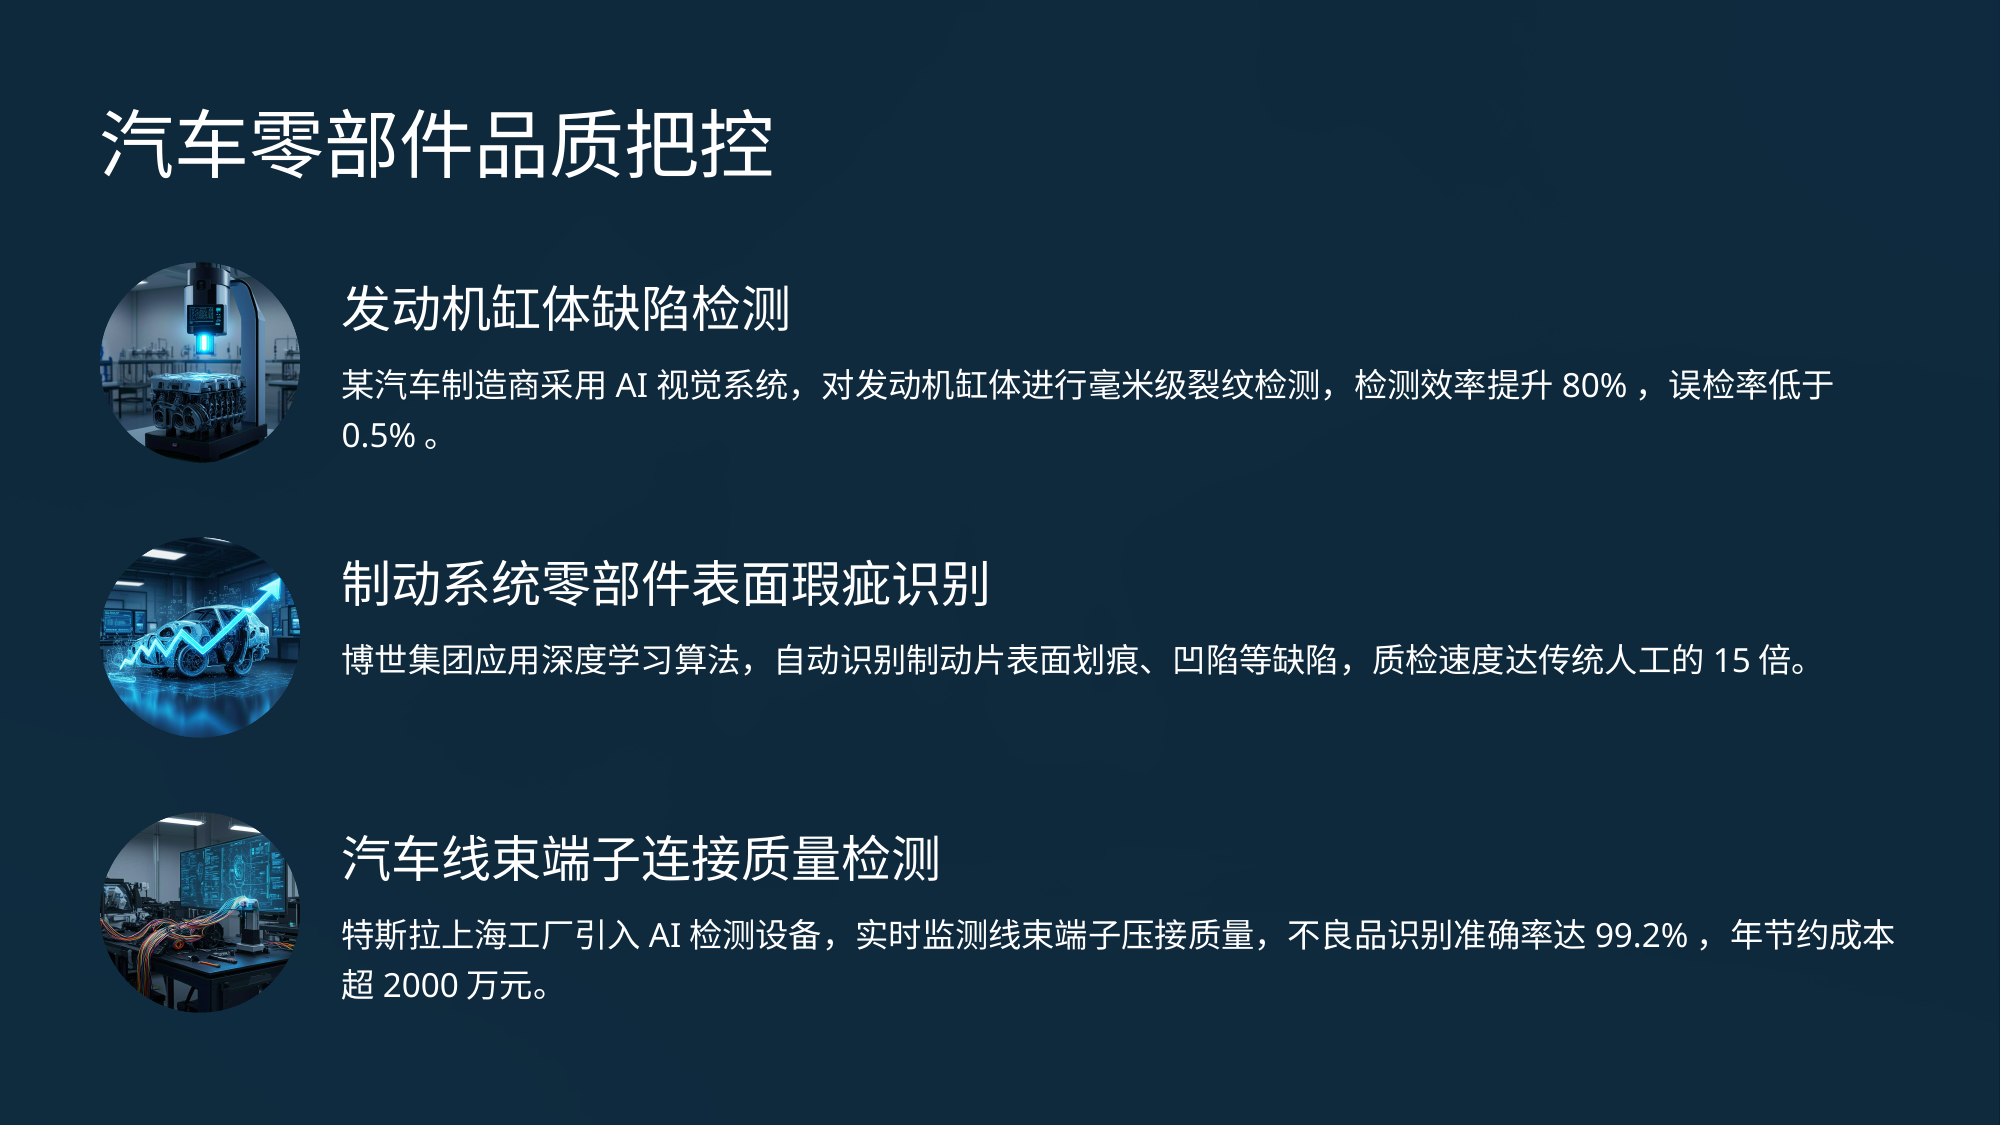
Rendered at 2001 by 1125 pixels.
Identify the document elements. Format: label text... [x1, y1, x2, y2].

picture [99, 536, 301, 739]
picture [99, 261, 301, 463]
picture [99, 811, 301, 1013]
list 特斯拉上海工厂引入AI检测设备，实时监测线束端子压接质量，不良品识别准确率达99.2%，年节约成本超2000万元。 [341, 904, 1900, 1005]
list 制动系统零部件表面瑕疵识别 [341, 545, 1900, 613]
list 汽车线束端子连接质量检测 [341, 820, 1900, 888]
title 汽车零部件品质把控 [99, 87, 1900, 188]
list 发动机缸体缺陷检测 [341, 270, 1900, 338]
list 博世集团应用深度学习算法，自动识别制动片表面划痕、凹陷等缺陷，质检速度达传统人工的15倍。 [341, 629, 1900, 730]
list 某汽车制造商采用AI视觉系统，对发动机缸体进行毫米级裂纹检测，检测效率提升80%，误检率低于0.5%。 [341, 354, 1900, 455]
